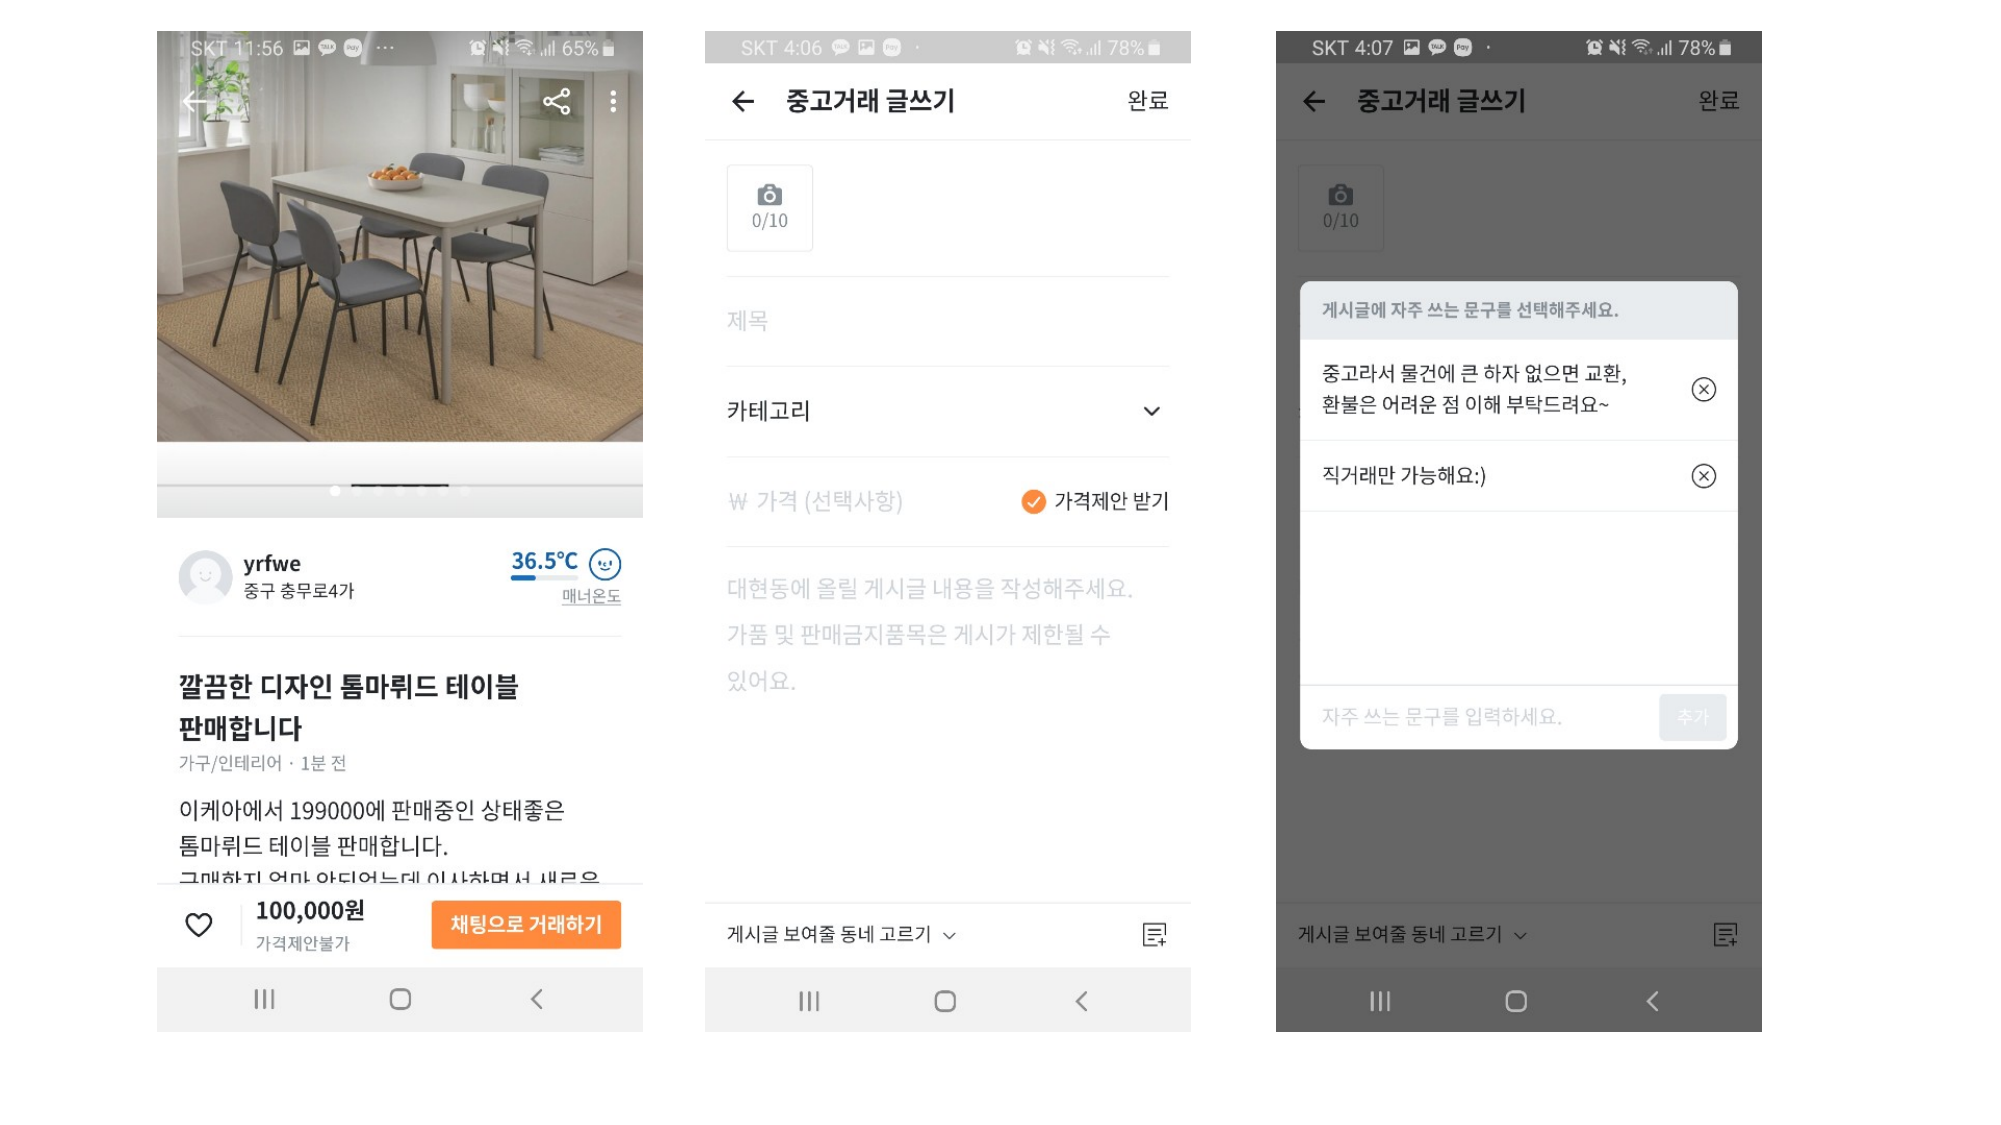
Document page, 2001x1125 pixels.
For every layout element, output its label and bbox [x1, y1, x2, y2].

picture [1275, 31, 1762, 1032]
picture [157, 31, 643, 1032]
picture [705, 31, 1191, 1032]
